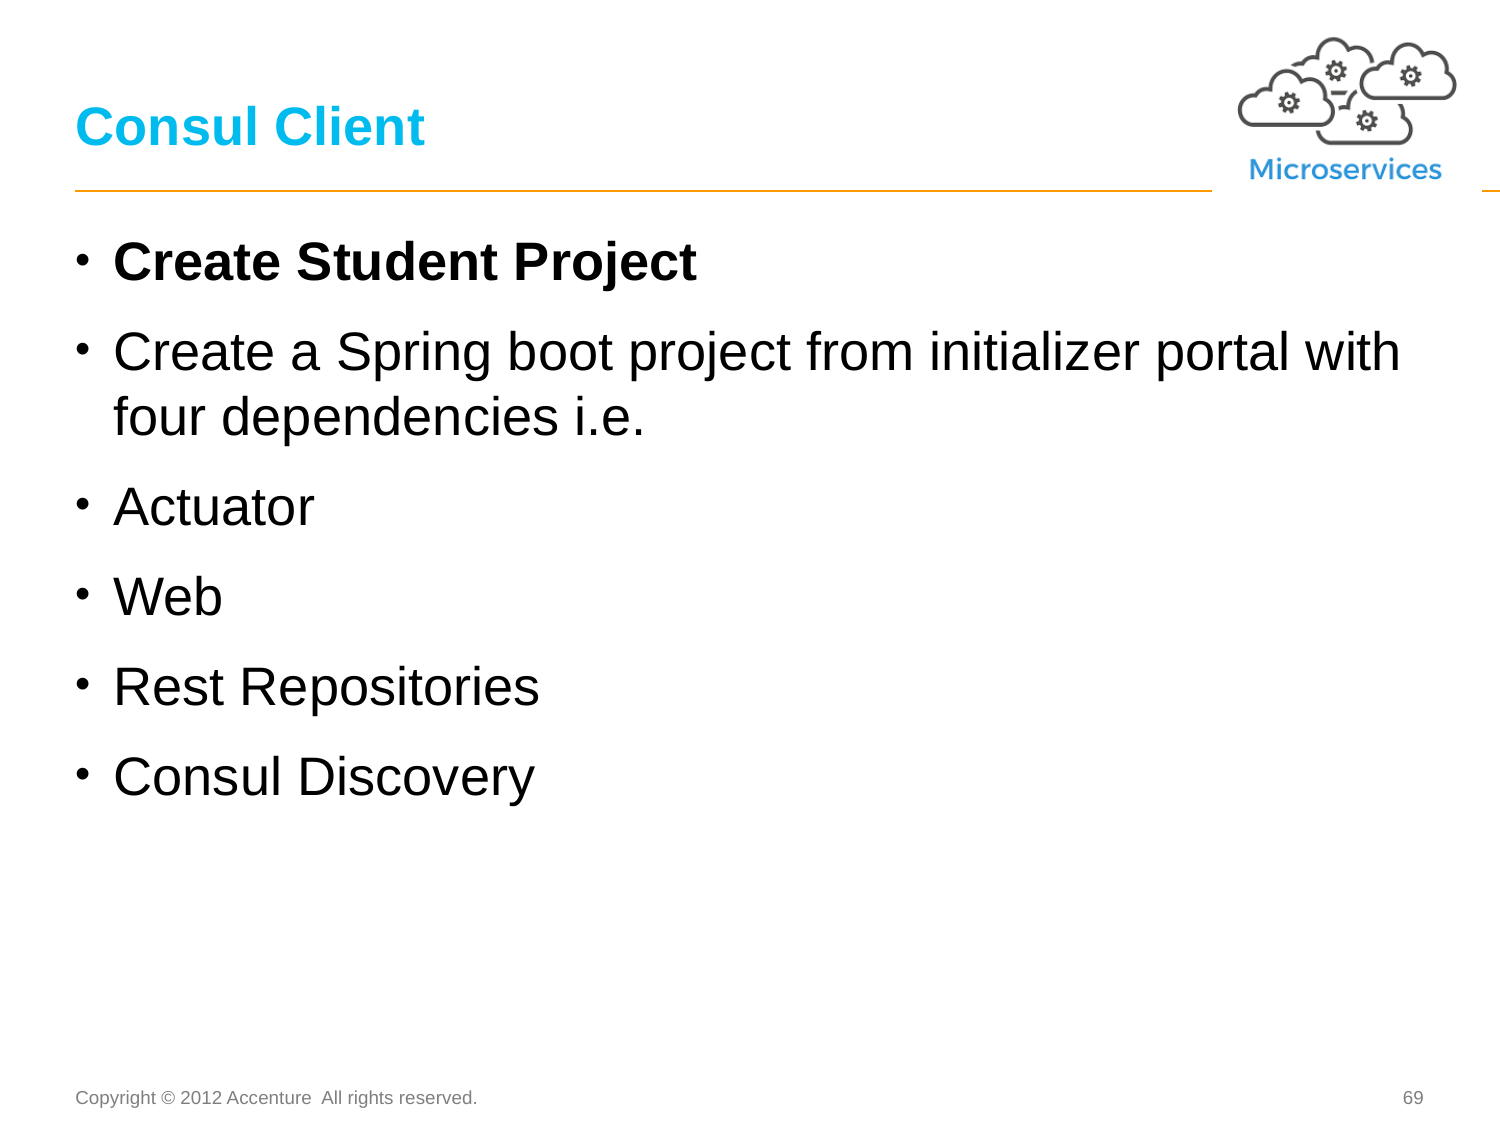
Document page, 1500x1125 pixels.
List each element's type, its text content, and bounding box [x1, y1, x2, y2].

picture [1212, 1, 1482, 203]
title Consul Client [75, 27, 1422, 157]
list Create Student Project Create a Spring boot project from initializer portal with four dependencies i.e. Actuator Web Rest Repositories Consul Discovery [75, 226, 1425, 1018]
